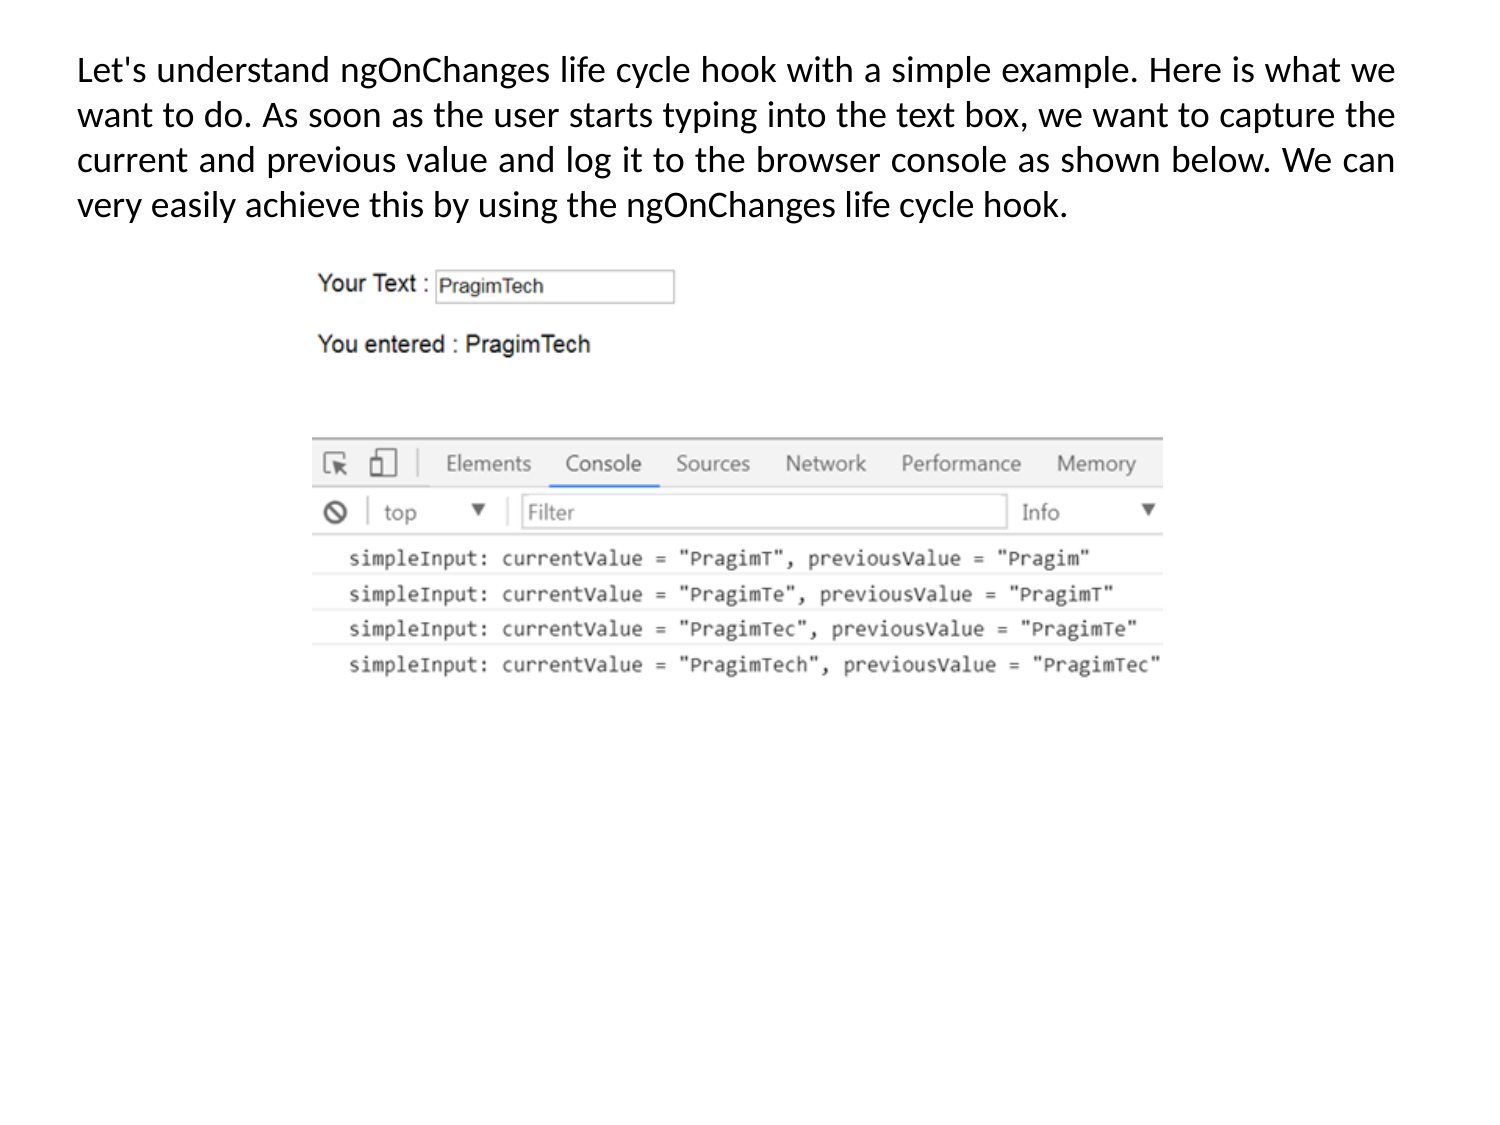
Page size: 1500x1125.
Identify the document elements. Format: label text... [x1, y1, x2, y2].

text_box Let's understand ngOnChanges life cycle hook with a simple example. Here is what we want to do. As soon as the user starts typing into the text box, we want to capture the current and previous value and log it to the browser console as shown below. We can very easily achieve this by using the ngOnChanges life cycle hook. [62, 37, 1413, 368]
picture [312, 262, 1163, 679]
